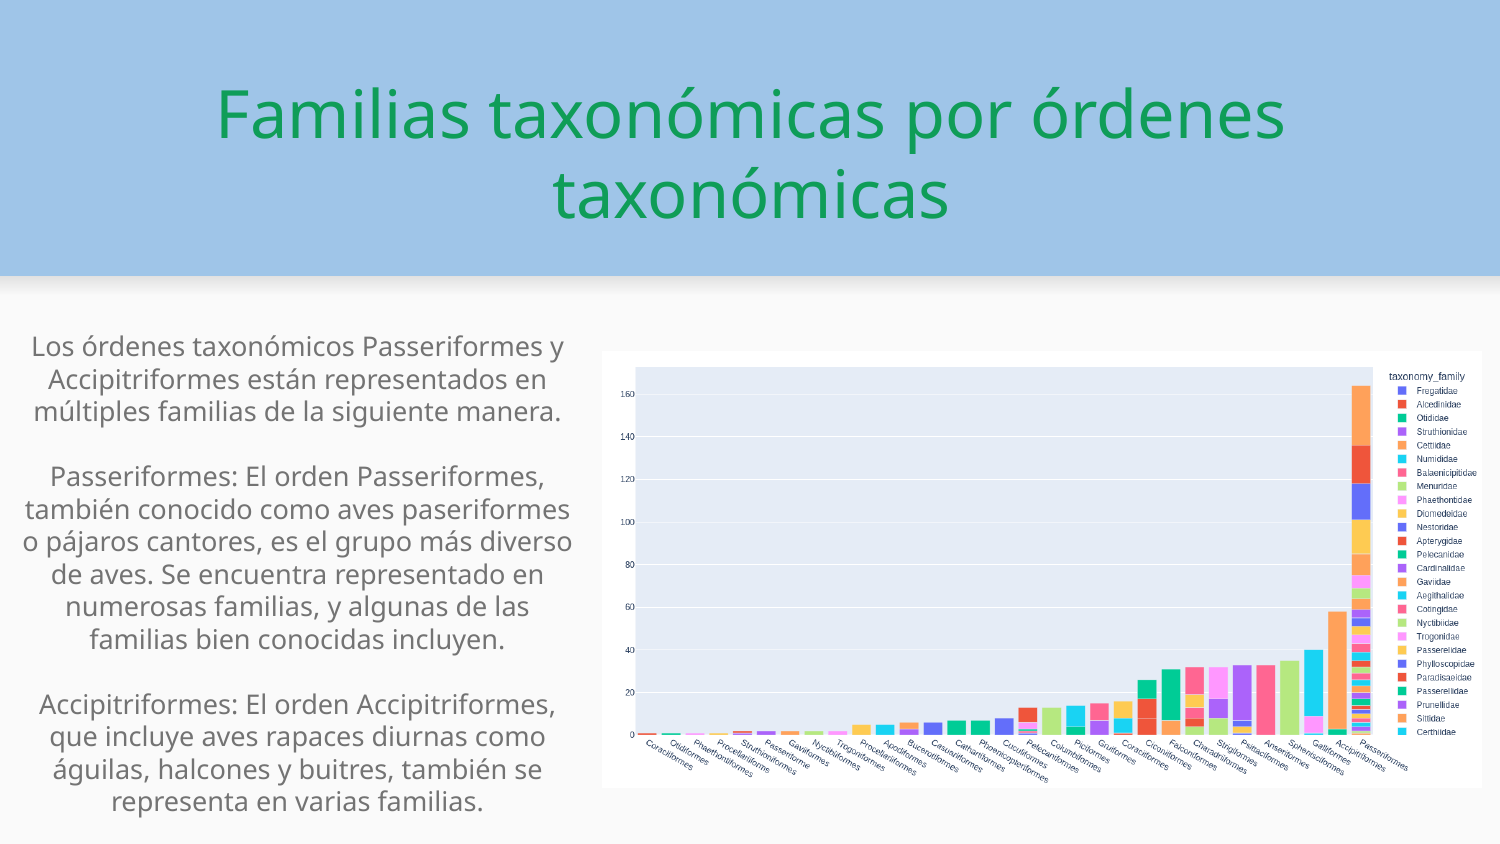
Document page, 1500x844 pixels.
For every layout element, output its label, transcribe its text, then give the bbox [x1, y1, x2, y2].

picture [602, 350, 1482, 789]
list Los órdenes taxonómicos Passeriformes y Accipitriformes están representados en múltiples familias de la siguiente manera. Passeriformes: El orden Passeriformes, también conocido como aves paseriformes o pájaros cantores, es el grupo más diverso de aves. Se encuentra representado en numerosas familias, y algunas de las familias bien conocidas incluyen. Accipitriformes: El orden Accipitriformes, que incluye aves rapaces diurnas como águilas, halcones y buitres, también se representa en varias familias. [0, 314, 595, 825]
title Familias taxonómicas por órdenes taxonómicas [77, 121, 1427, 248]
